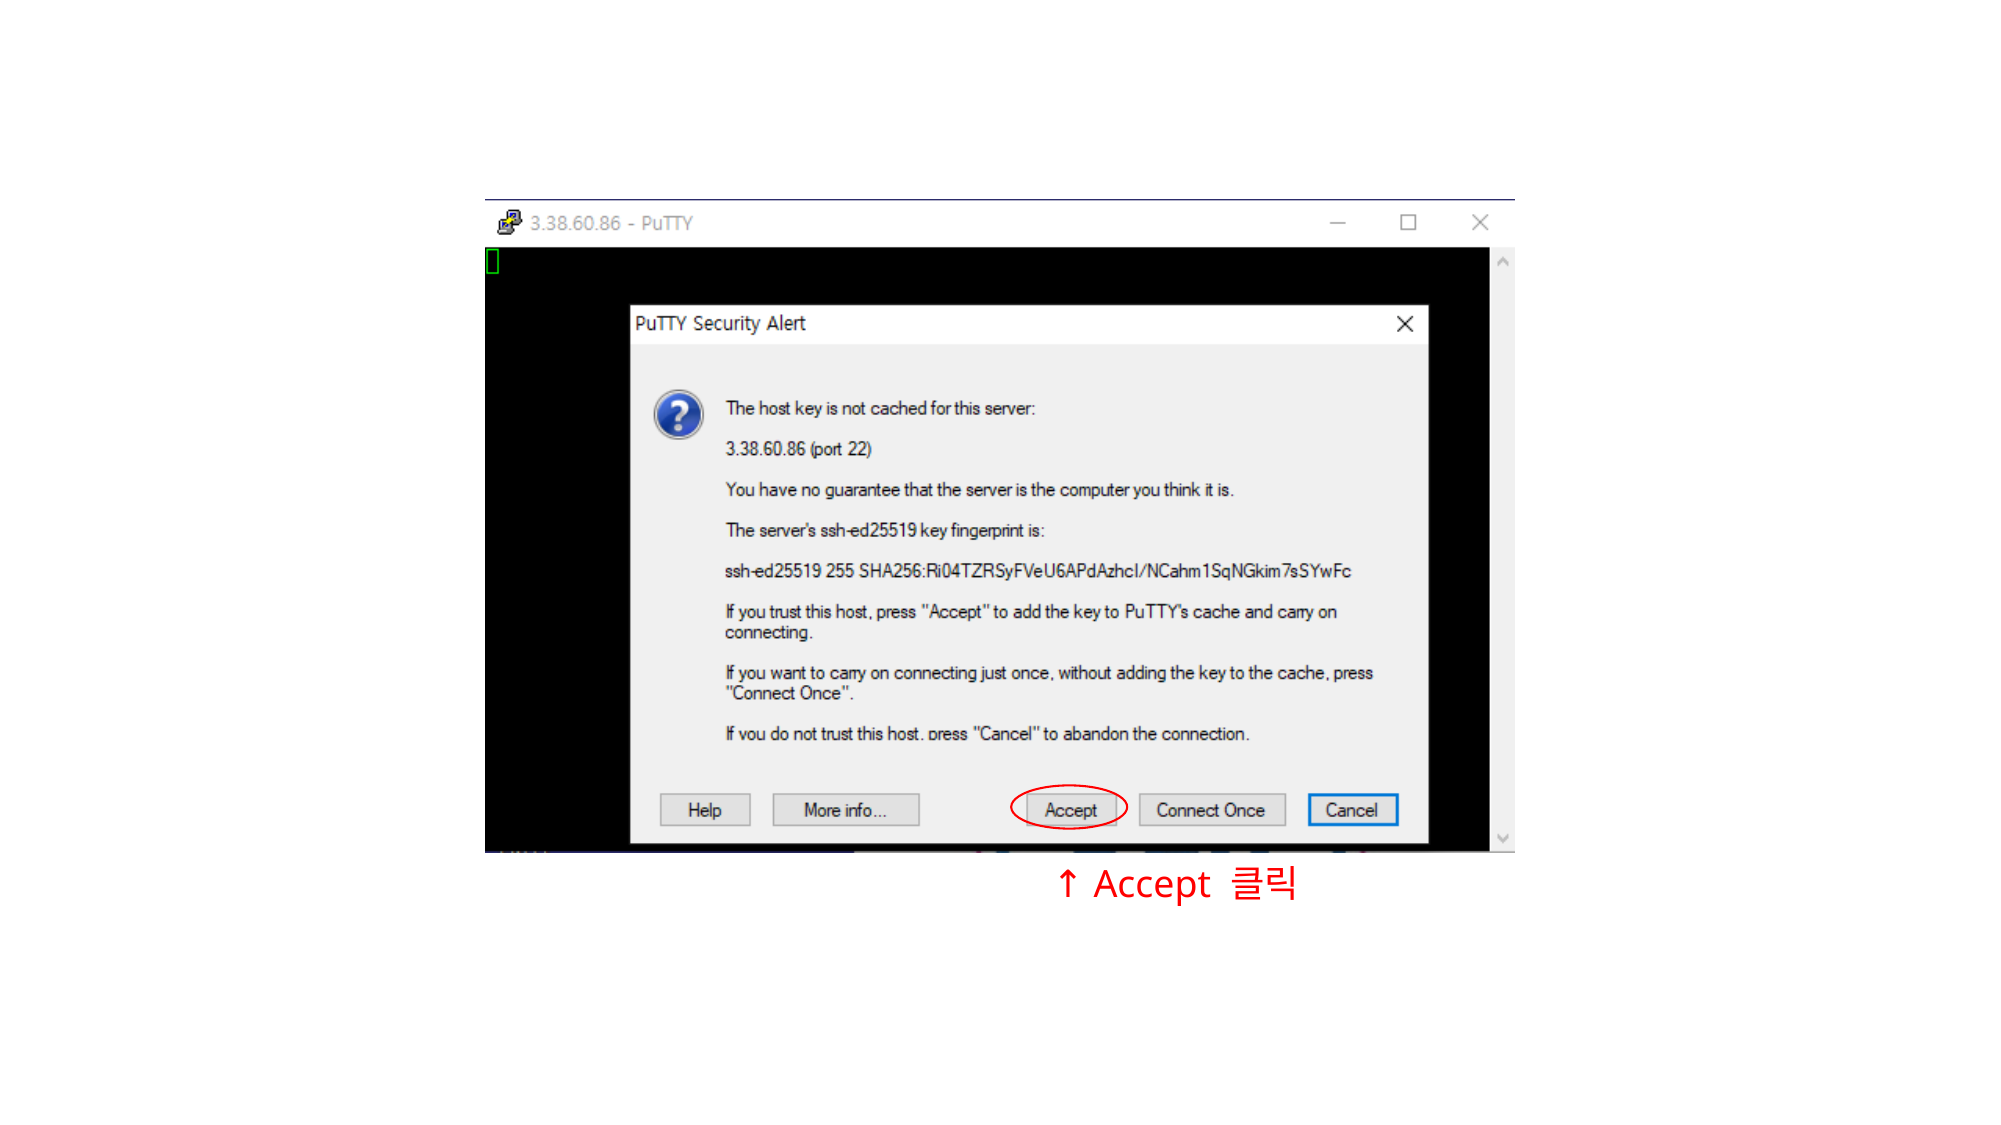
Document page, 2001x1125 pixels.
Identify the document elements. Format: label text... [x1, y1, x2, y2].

text_box ↑ Accept 클릭 [1037, 854, 1358, 913]
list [485, 199, 1515, 854]
